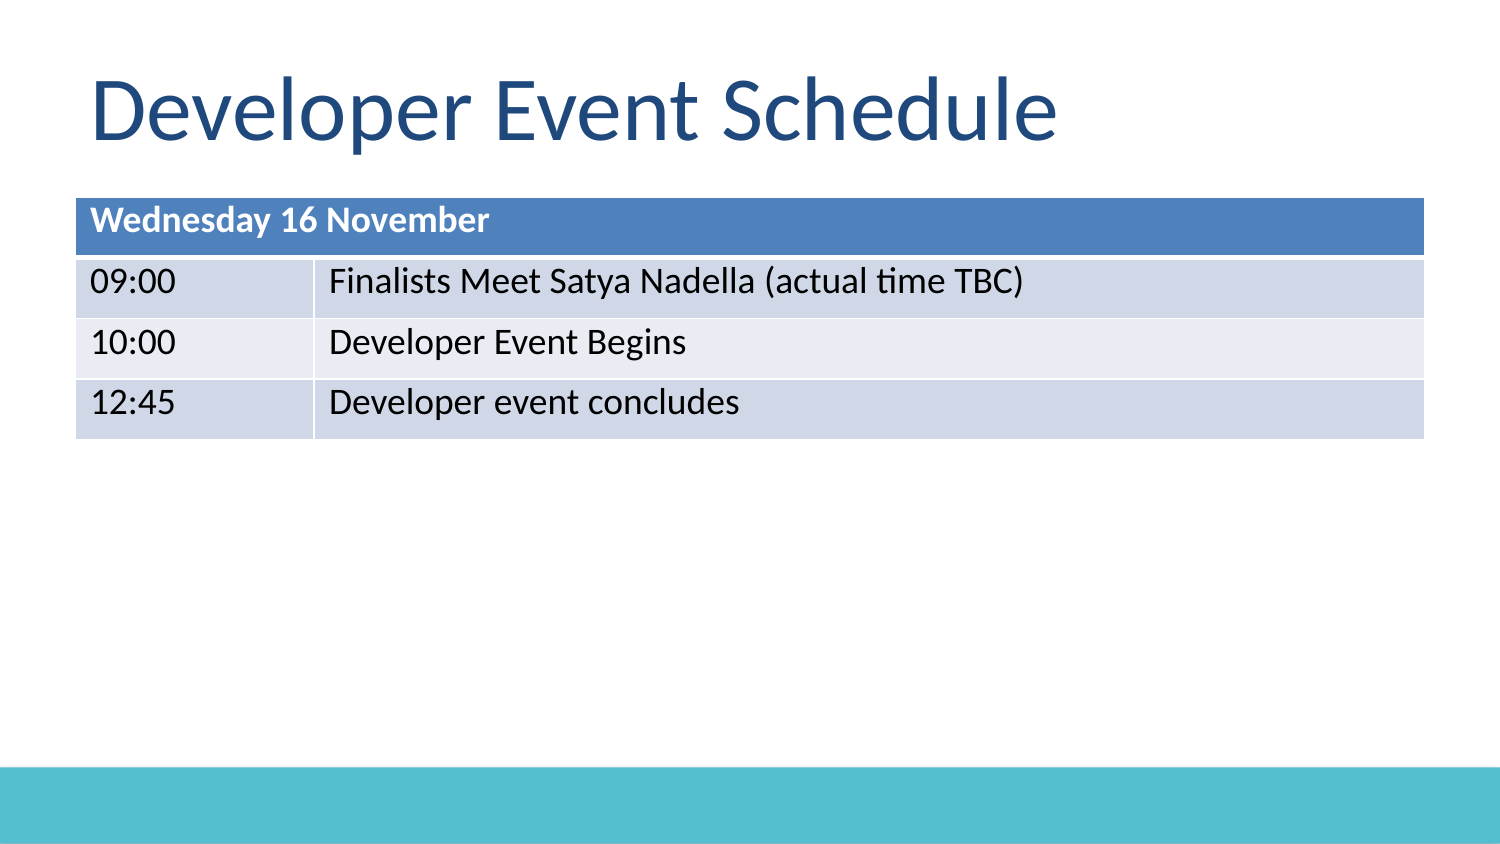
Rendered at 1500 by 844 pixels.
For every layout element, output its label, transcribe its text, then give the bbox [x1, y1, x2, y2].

table_header Wednesday 16 November [76, 198, 1424, 255]
table_cell Developer Event Begins [315, 319, 1424, 378]
table_cell Developer event concludes [315, 380, 1424, 439]
title Developer Event Schedule [75, 33, 1425, 175]
table_cell Finalists Meet Satya Nadella (actual time TBC) [315, 260, 1424, 318]
table_cell 10:00 [76, 319, 313, 378]
table_cell 09:00 [76, 260, 313, 318]
table_cell 12:45 [76, 380, 313, 439]
